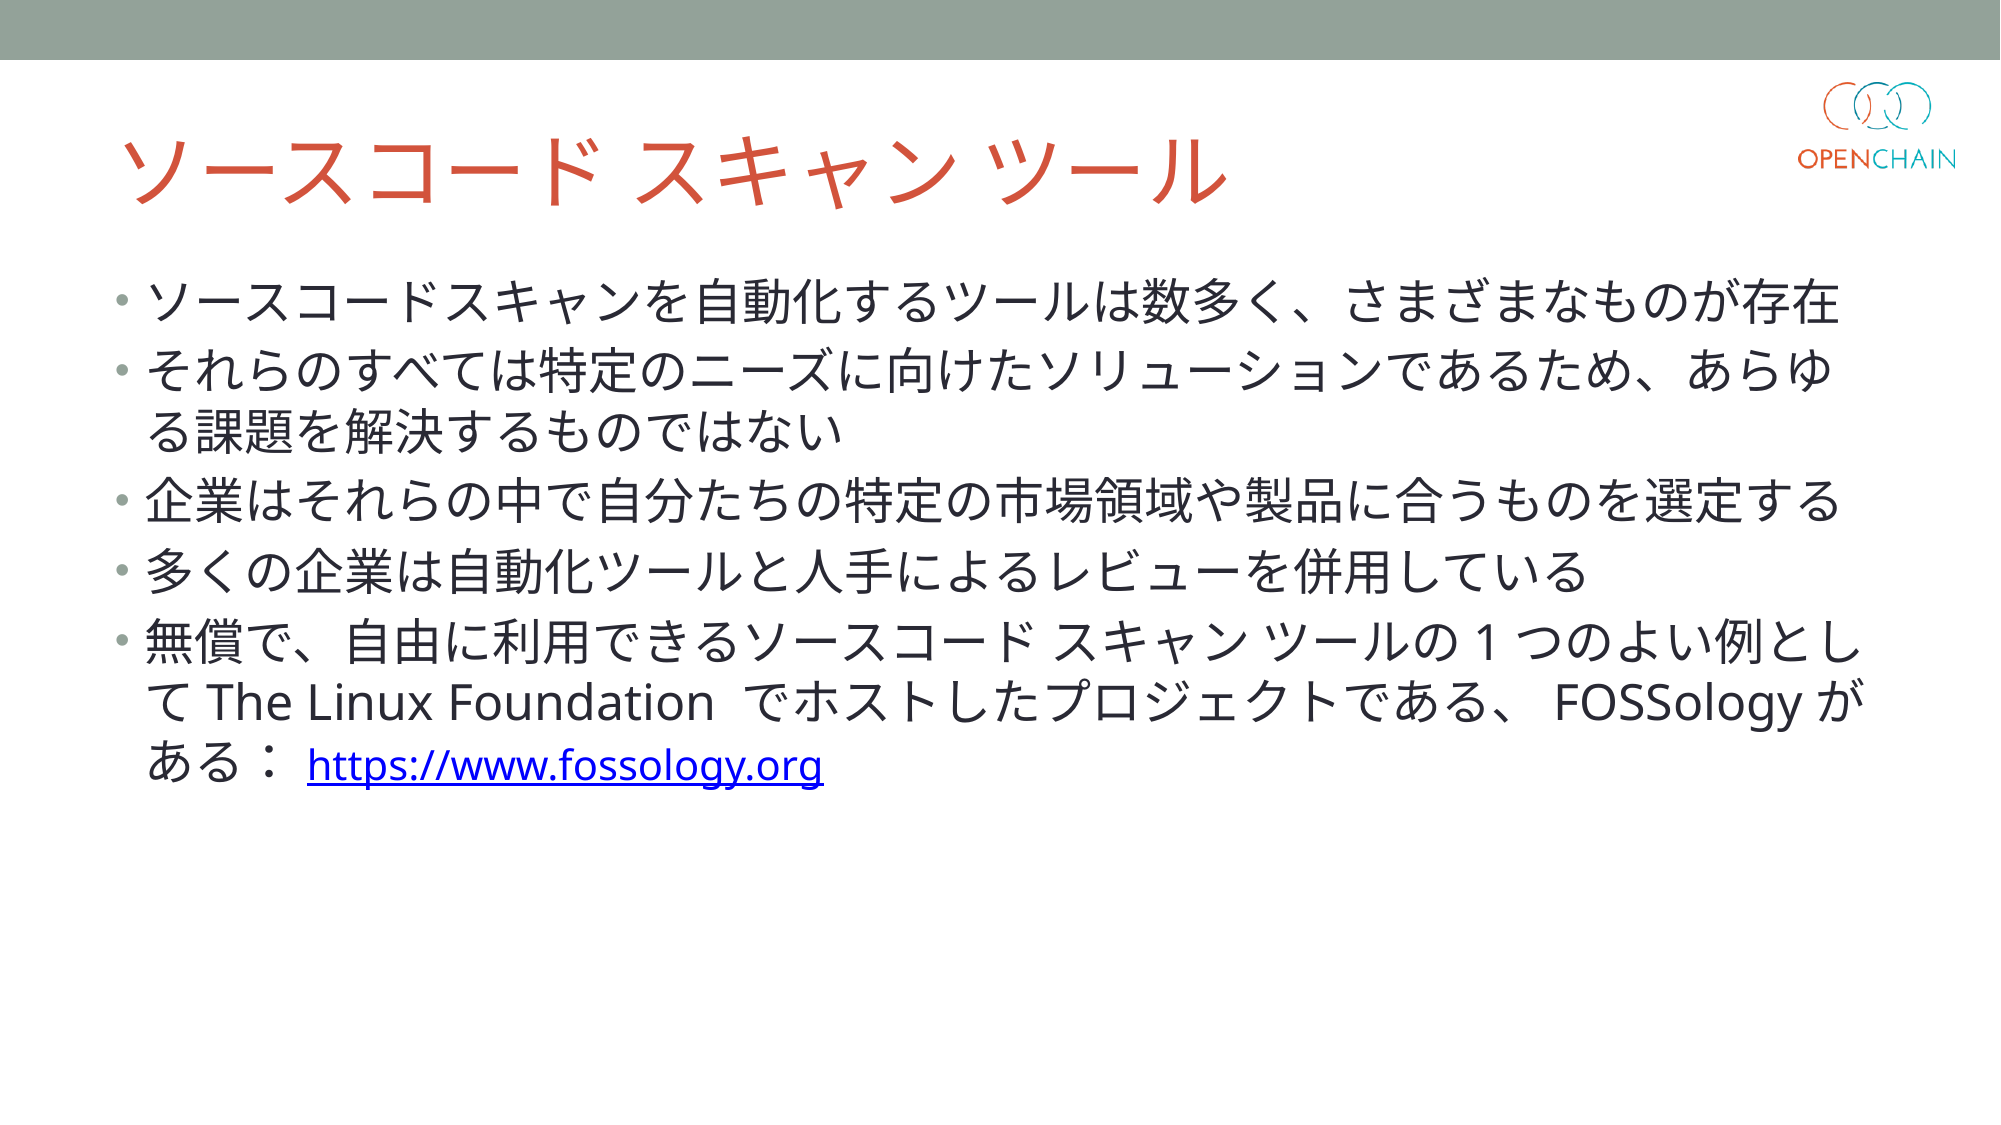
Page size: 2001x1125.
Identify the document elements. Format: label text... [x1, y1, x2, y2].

list ソースコードスキャンを自動化するツールは数多く、さまざまなものが存在 それらのすべては特定のニーズに向けたソリューションであるため、あらゆる課題を解決するものではない 企業はそれらの中で自分たちの特定の市場領域や製品に合うものを選定する 多くの企業は自動化ツールと人手によるレビューを併用している 無償で、自由に利用できるソースコード スキャン ツールの1つのよい例としてThe Linux Foundation でホストしたプロジェクトである、FOSSologyがある：https://www.fossology.org [99, 262, 1896, 1075]
picture [1798, 82, 1955, 169]
title ソースコード スキャン ツール [99, 87, 1900, 250]
